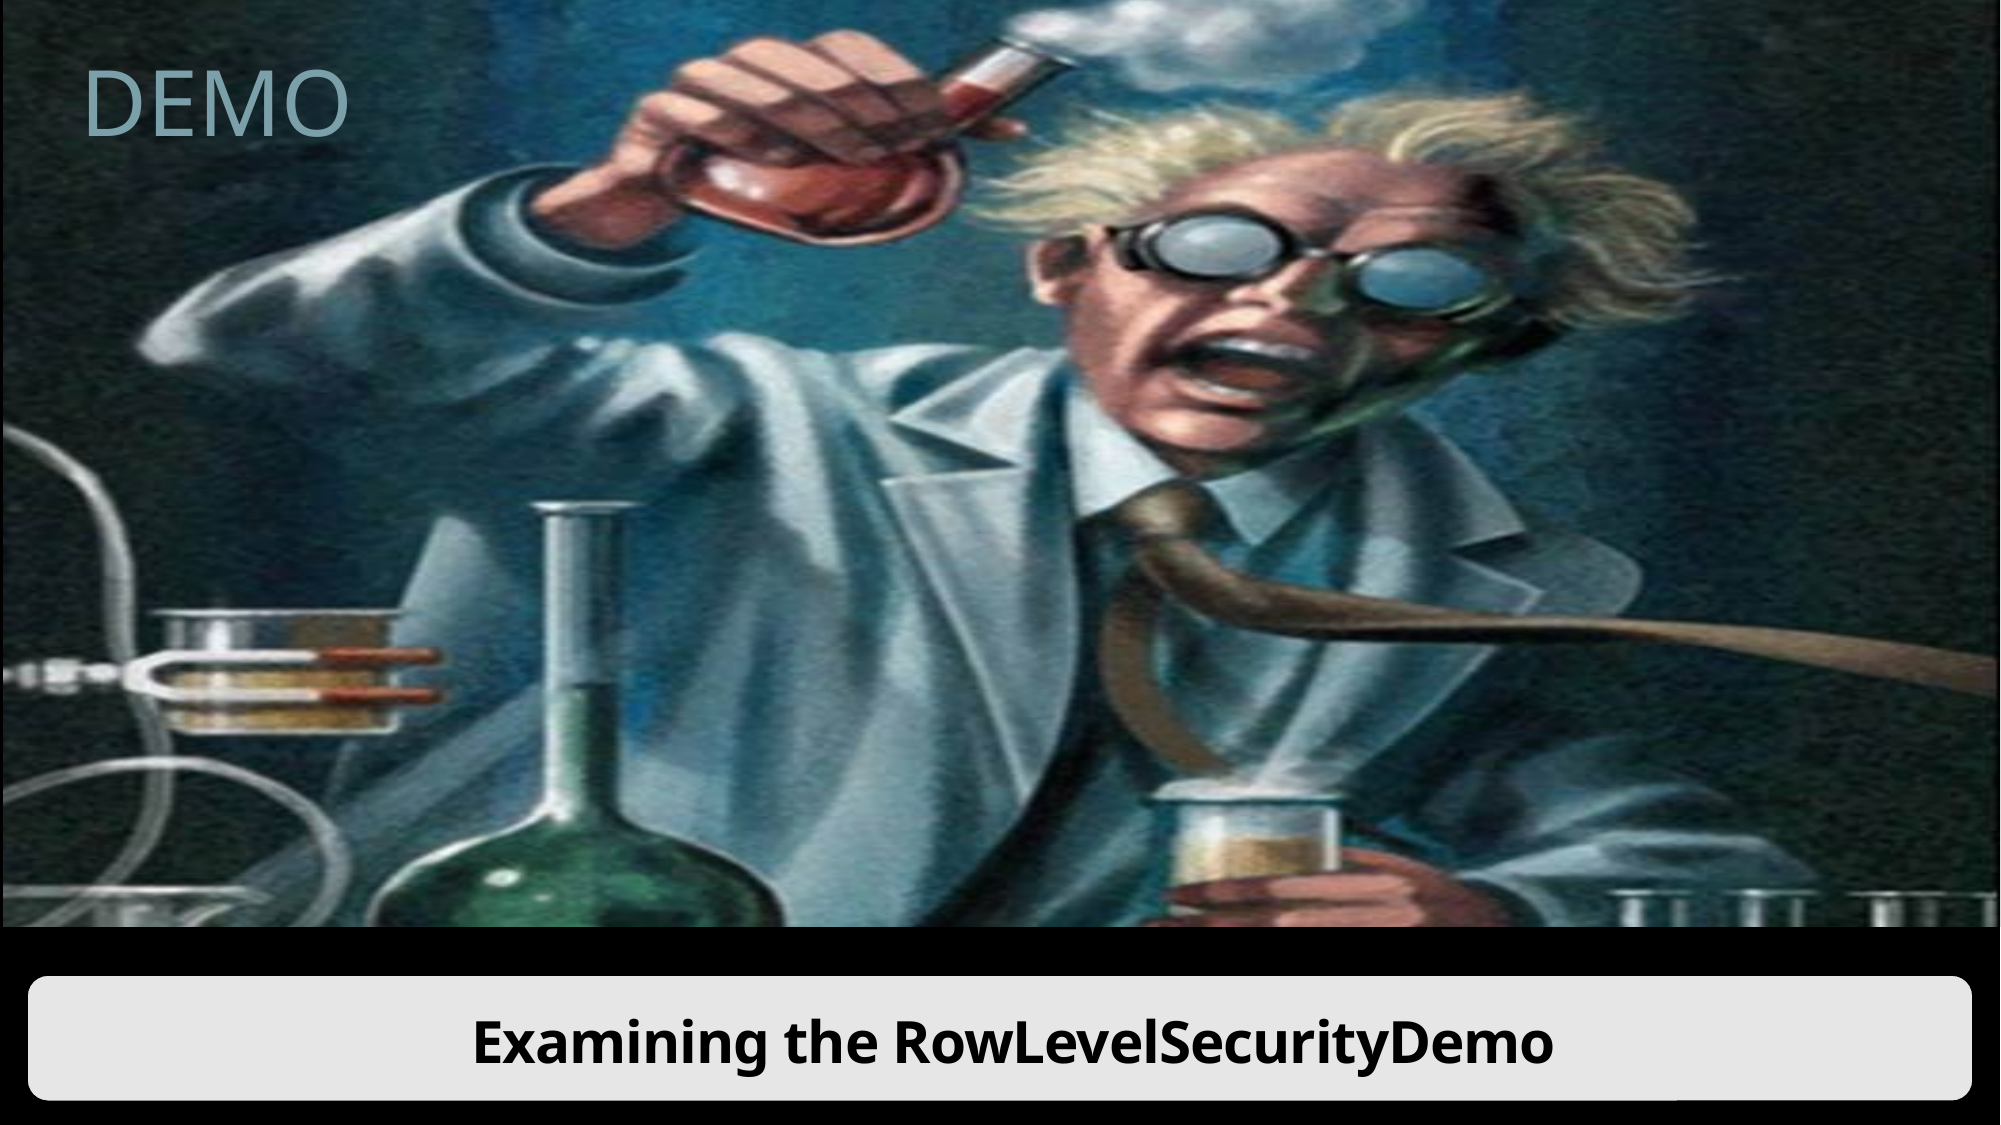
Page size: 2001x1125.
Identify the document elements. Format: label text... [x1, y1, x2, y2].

title Examining the RowLevelSecurityDemo [69, 1005, 1958, 1076]
picture [3, 0, 2001, 927]
